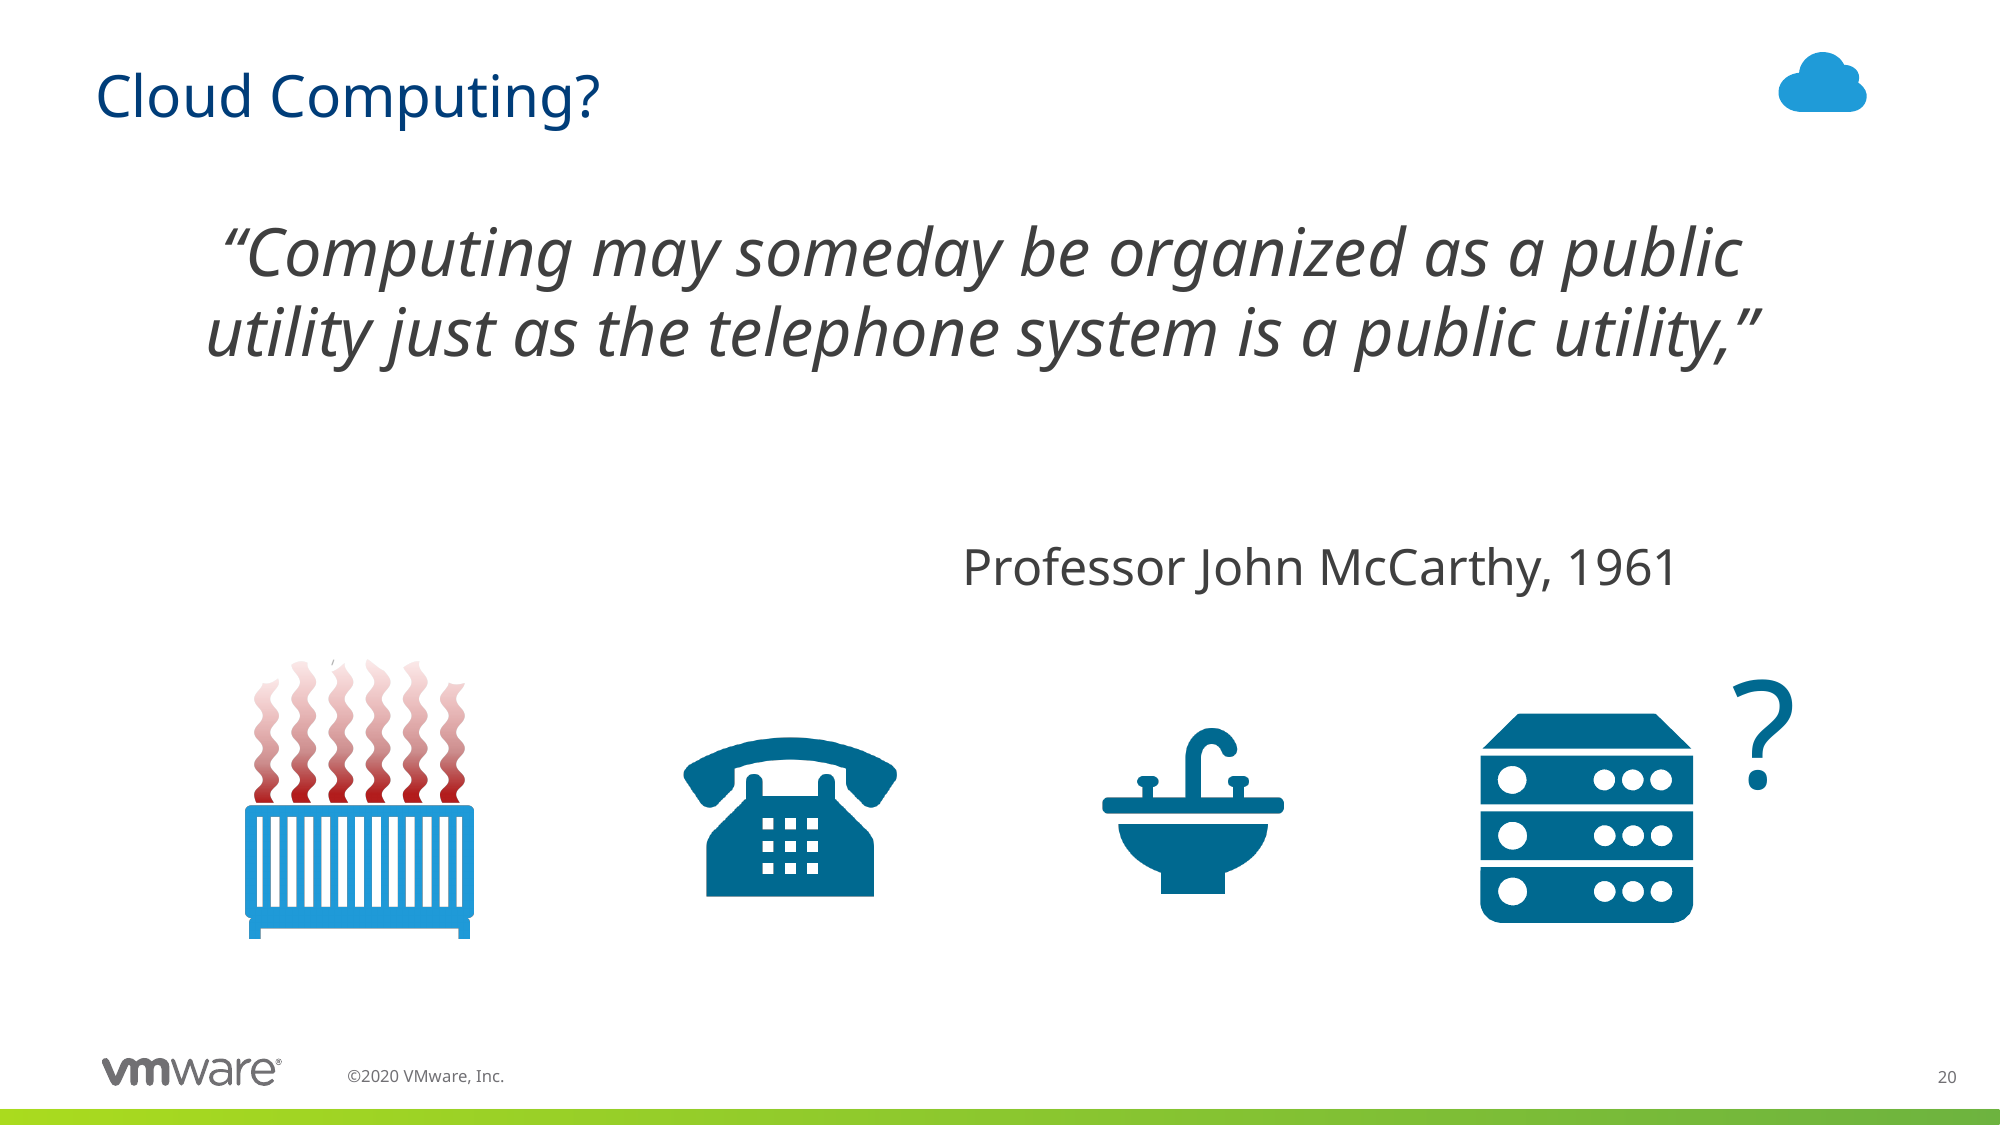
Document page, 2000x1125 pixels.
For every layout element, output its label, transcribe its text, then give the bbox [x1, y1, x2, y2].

picture [236, 650, 482, 945]
text_box [1480, 811, 1694, 861]
text_box [1482, 713, 1692, 749]
picture [1064, 682, 1321, 939]
text_box [1778, 52, 1867, 112]
text_box “Computing may someday be organized as a public utility just as the telephone system is a public utility,” [187, 201, 1779, 475]
title Cloud Computing? [95, 67, 1900, 131]
text_box ? [1716, 623, 1815, 760]
text_box [1480, 867, 1694, 923]
picture [656, 683, 925, 952]
text_box [1480, 755, 1694, 805]
text_box Professor John McCarthy, 1961 [947, 528, 1779, 624]
